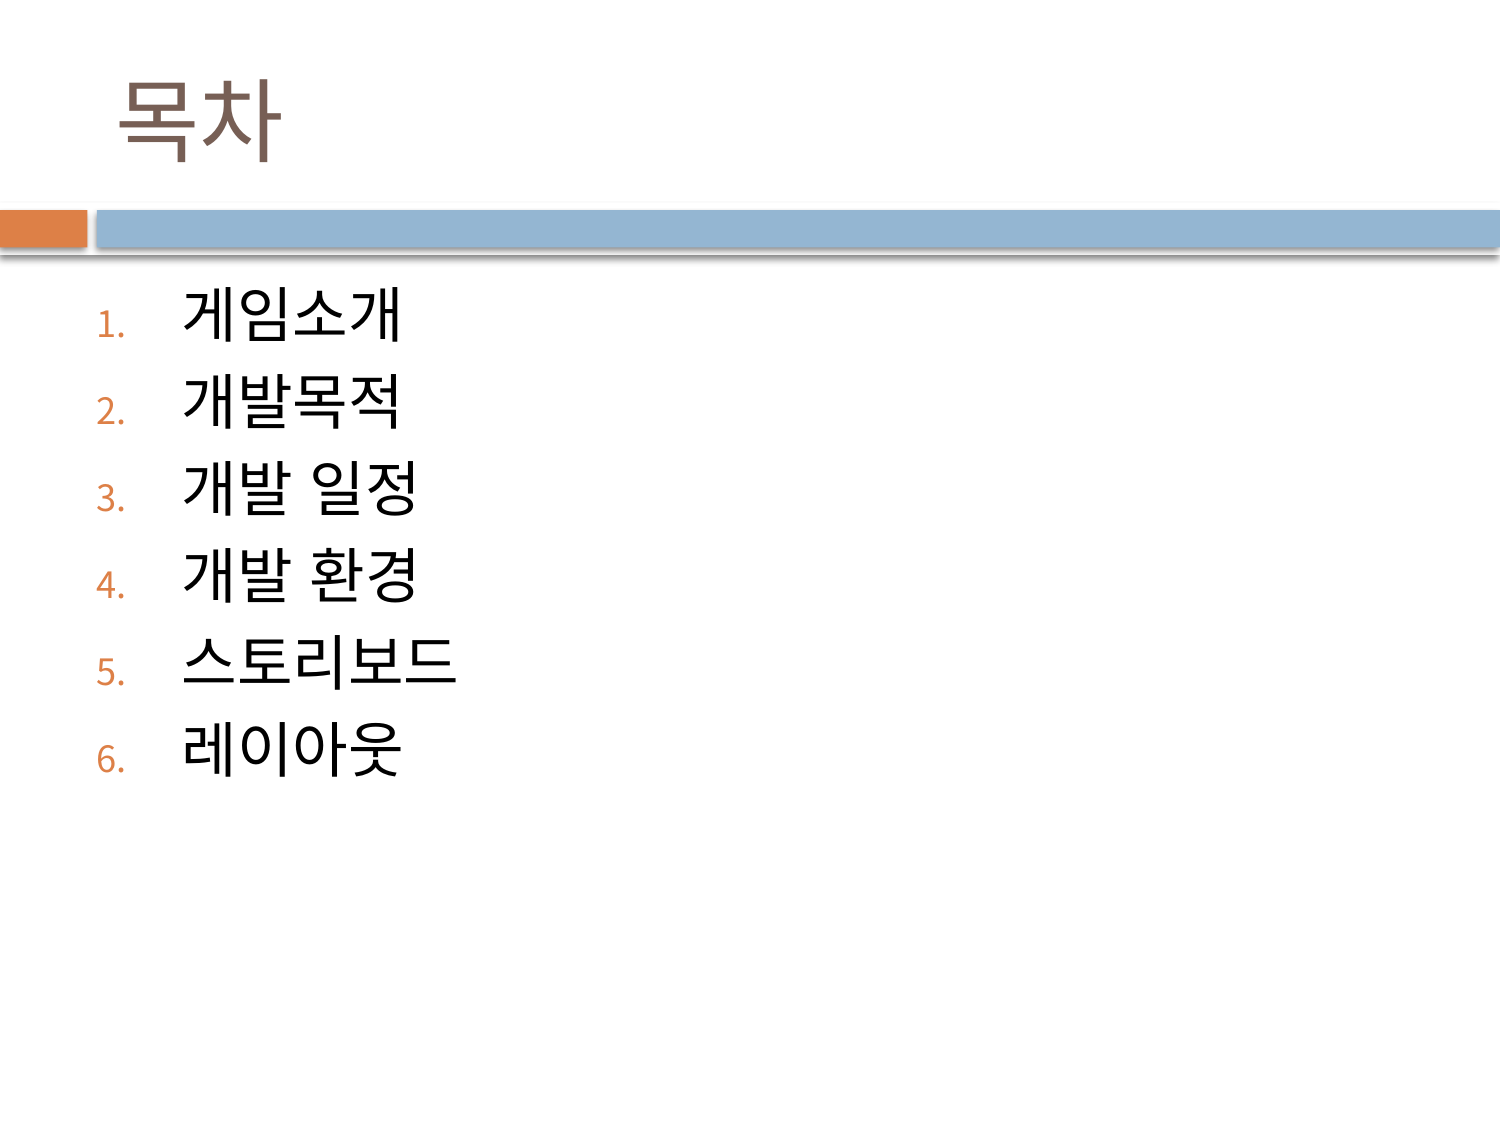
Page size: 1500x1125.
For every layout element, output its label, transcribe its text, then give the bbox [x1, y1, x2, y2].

list 게임소개 개발목적 개발 일정 개발 환경 스토리보드 레이아웃 [82, 269, 1420, 1007]
title 목차 [100, 37, 1438, 200]
